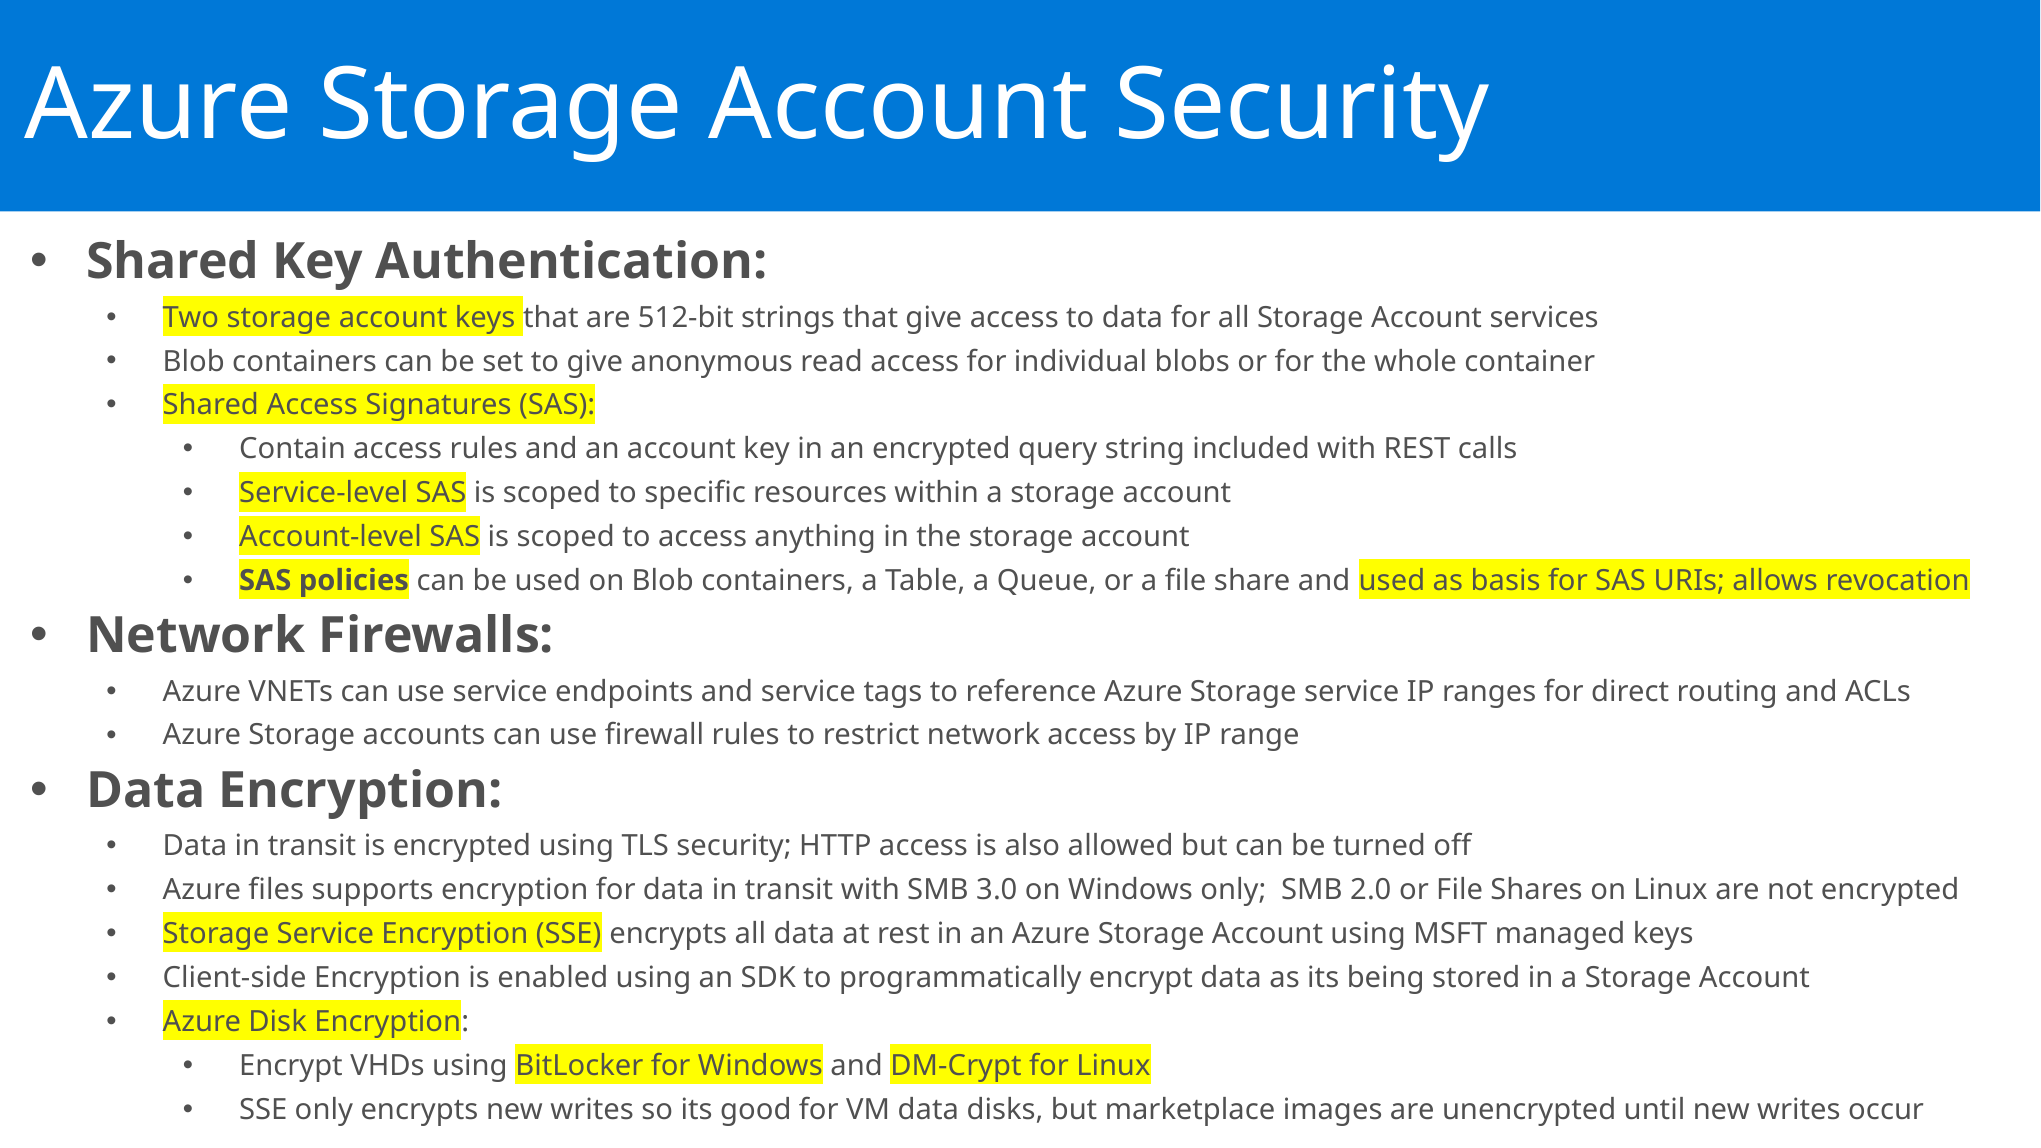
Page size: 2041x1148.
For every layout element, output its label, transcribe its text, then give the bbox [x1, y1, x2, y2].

text_box Azure Storage Account Security [0, 0, 2041, 211]
text_box Shared Key Authentication: Two storage account keys that are 512-bit strings that give access to data for all Storage Account services Blob containers can be set to give anonymous read access for individual blobs or for the whole container Shared Access Signatures (SAS): Contain access rules and an account key in an encrypted query string included with REST calls Service-level SAS is scoped to specific resources within a storage account Account-level SAS is scoped to access anything in the storage account SAS policies can be used on Blob containers, a Table, a Queue, or a file share and used as basis for SAS URIs; allows revocation Network Firewalls: Azure VNETs can use service endpoints and service tags to reference Azure Storage service IP ranges for direct routing and ACLs Azure Storage accounts can use firewall rules to restrict network access by IP range Data Encryption: Data in transit is encrypted using TLS security; HTTP access is also allowed but can be turned off Azure files supports encryption for data in transit with SMB 3.0 on Windows only; SMB 2.0 or File Shares on Linux are not encrypted Storage Service Encryption (SSE) encrypts all data at rest in an Azure Storage Account using MSFT managed keys Client-side Encryption is enabled using an SDK to programmatically encrypt data as its being stored in a Storage Account Azure Disk Encryption: Encrypt VHDs using BitLocker for Windows and DM-Crypt for Linux SSE only encrypts new writes so its good for VM data disks, but marketplace images are unencrypted until new writes occur [0, 211, 2041, 1148]
